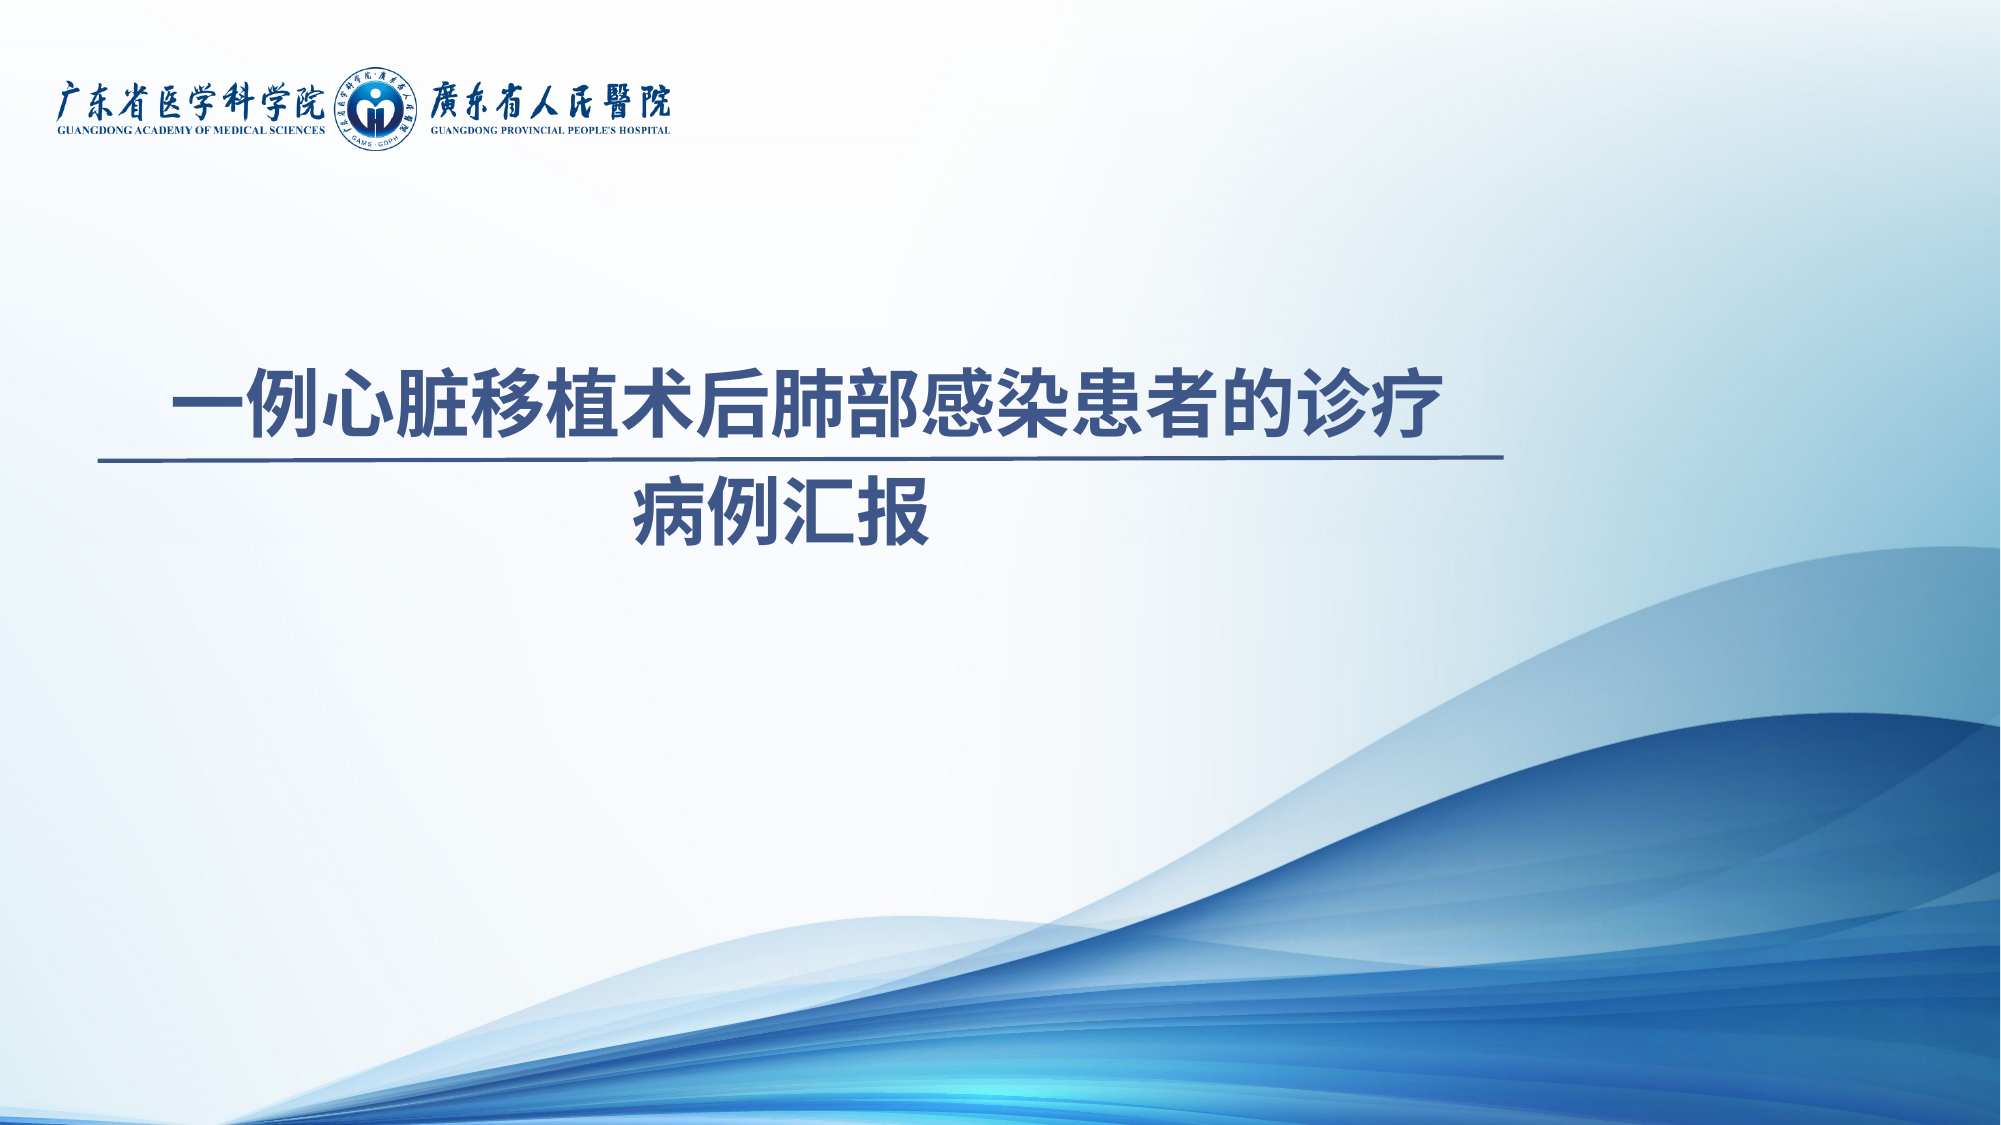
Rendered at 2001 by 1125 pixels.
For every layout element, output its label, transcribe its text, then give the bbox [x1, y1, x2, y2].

picture [0, 0, 2001, 1125]
title 一例心脏移植术后肺部感染患者的诊疗 病例汇报 [15, 76, 1548, 563]
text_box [97, 457, 1504, 461]
